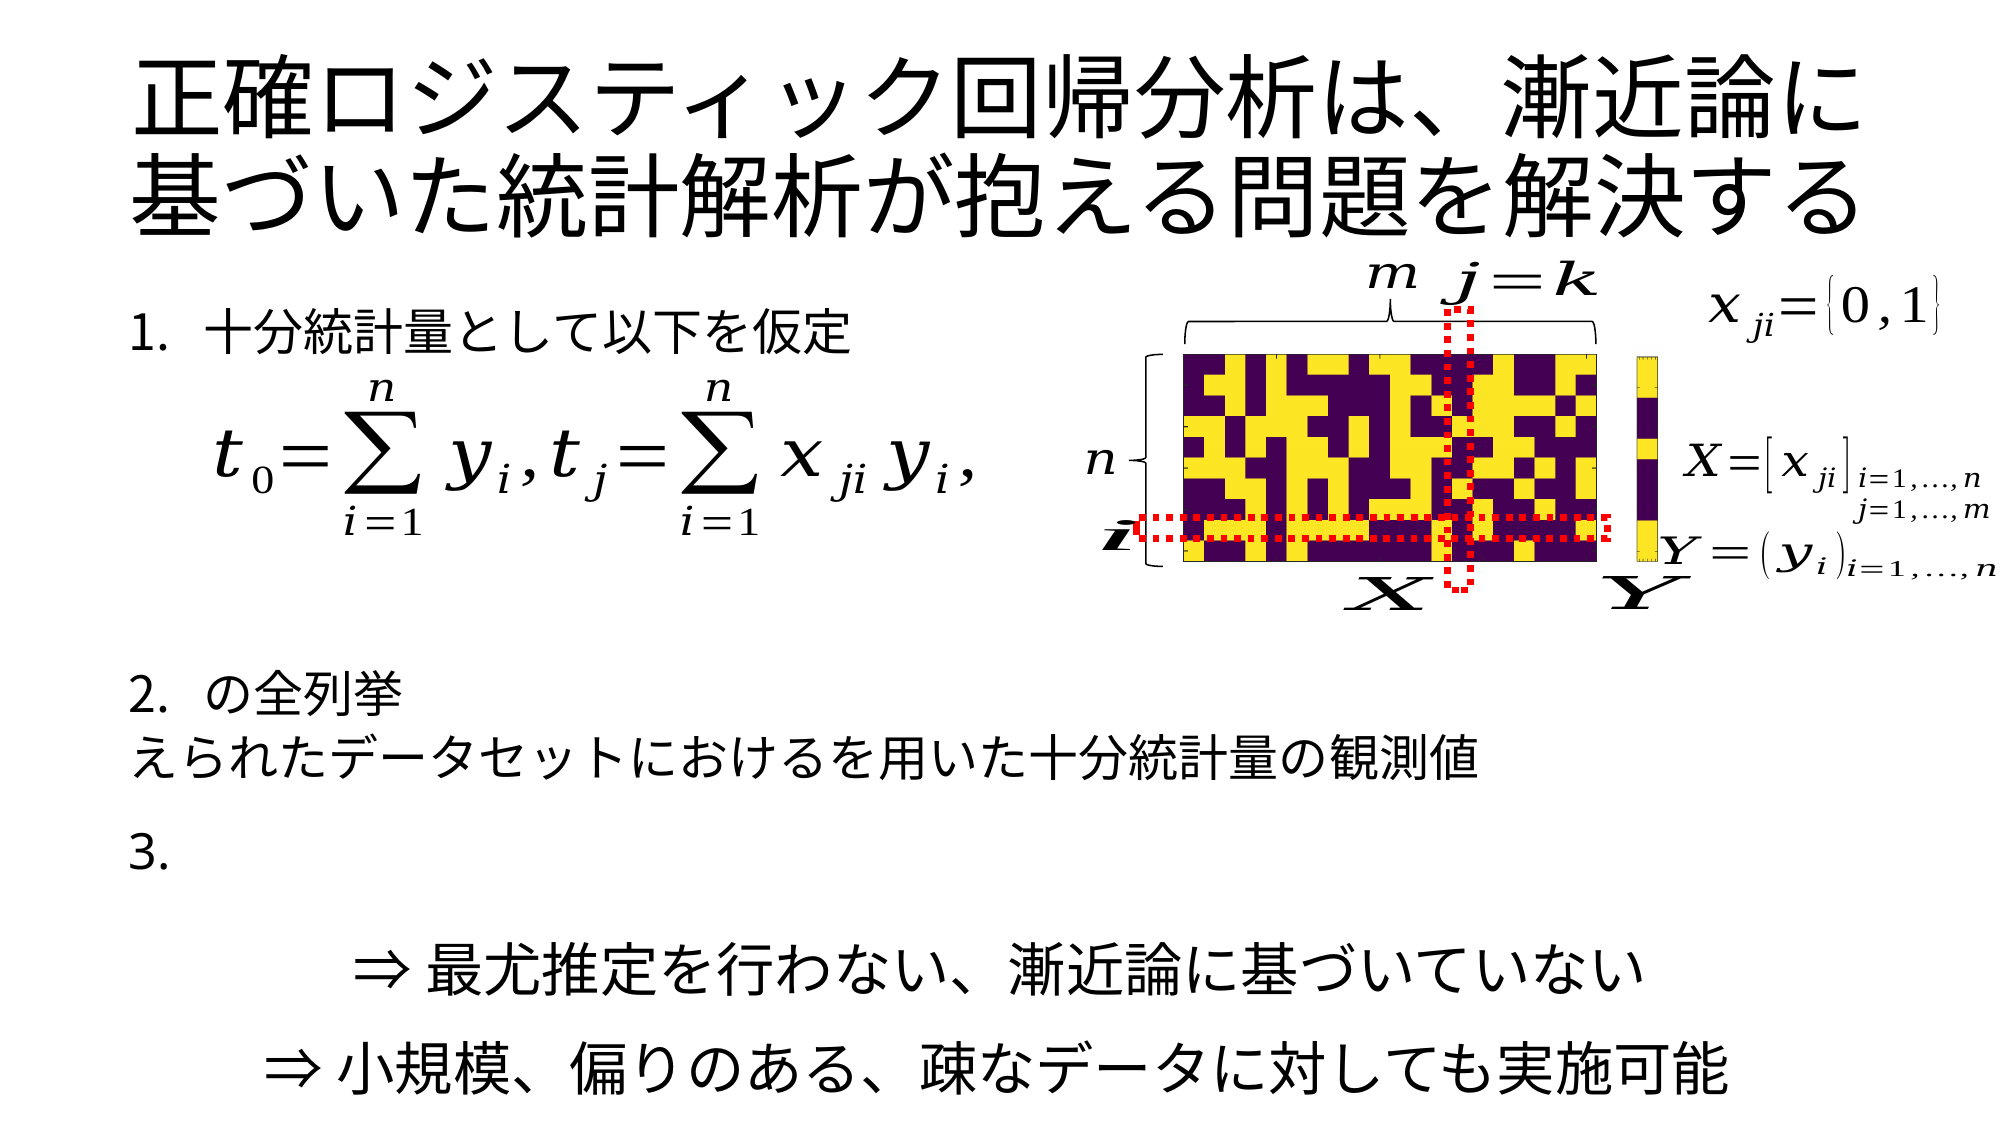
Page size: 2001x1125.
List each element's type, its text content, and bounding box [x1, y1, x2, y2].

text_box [1083, 248, 1700, 622]
text_box ⇒小規模、偏りのある、疎なデータに対しても実施可能 [0, 1032, 1998, 1125]
text_box ⇒最尤推定を行わない、漸近論に基づいていない [0, 933, 2000, 1029]
title 正確ロジスティック回帰分析は、漸近論に基づいた統計解析が抱える問題を解決する [112, 42, 1887, 261]
